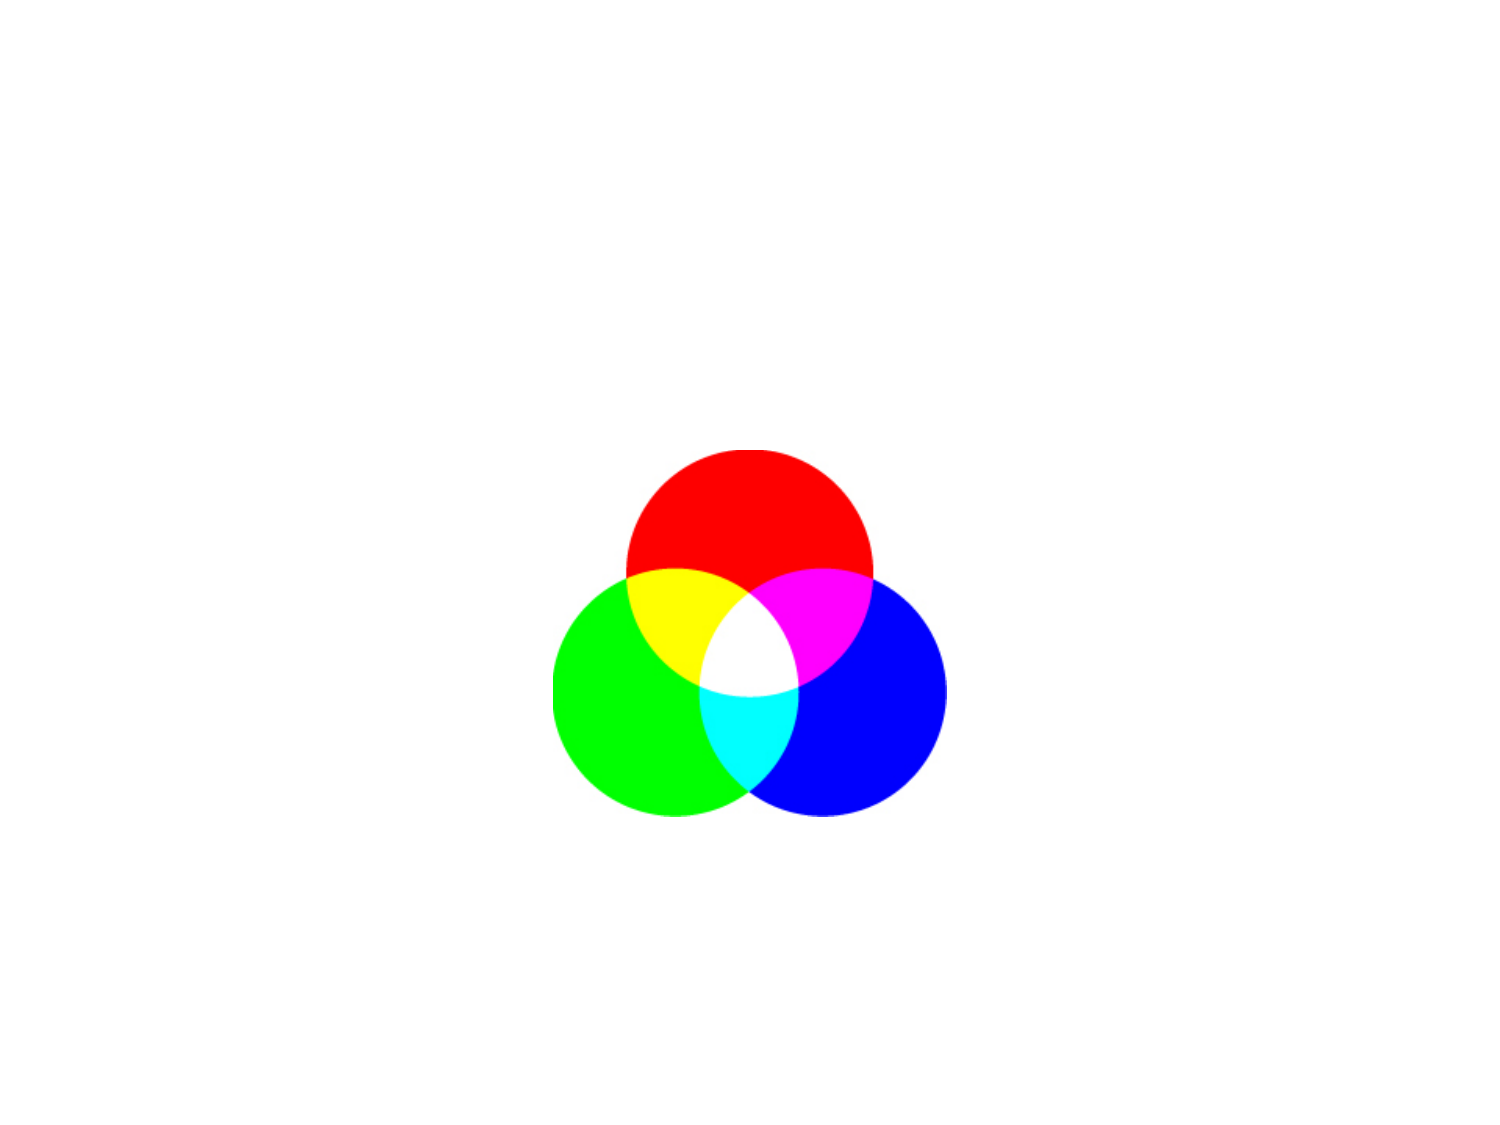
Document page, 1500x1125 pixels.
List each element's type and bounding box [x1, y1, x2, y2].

list [552, 450, 948, 817]
